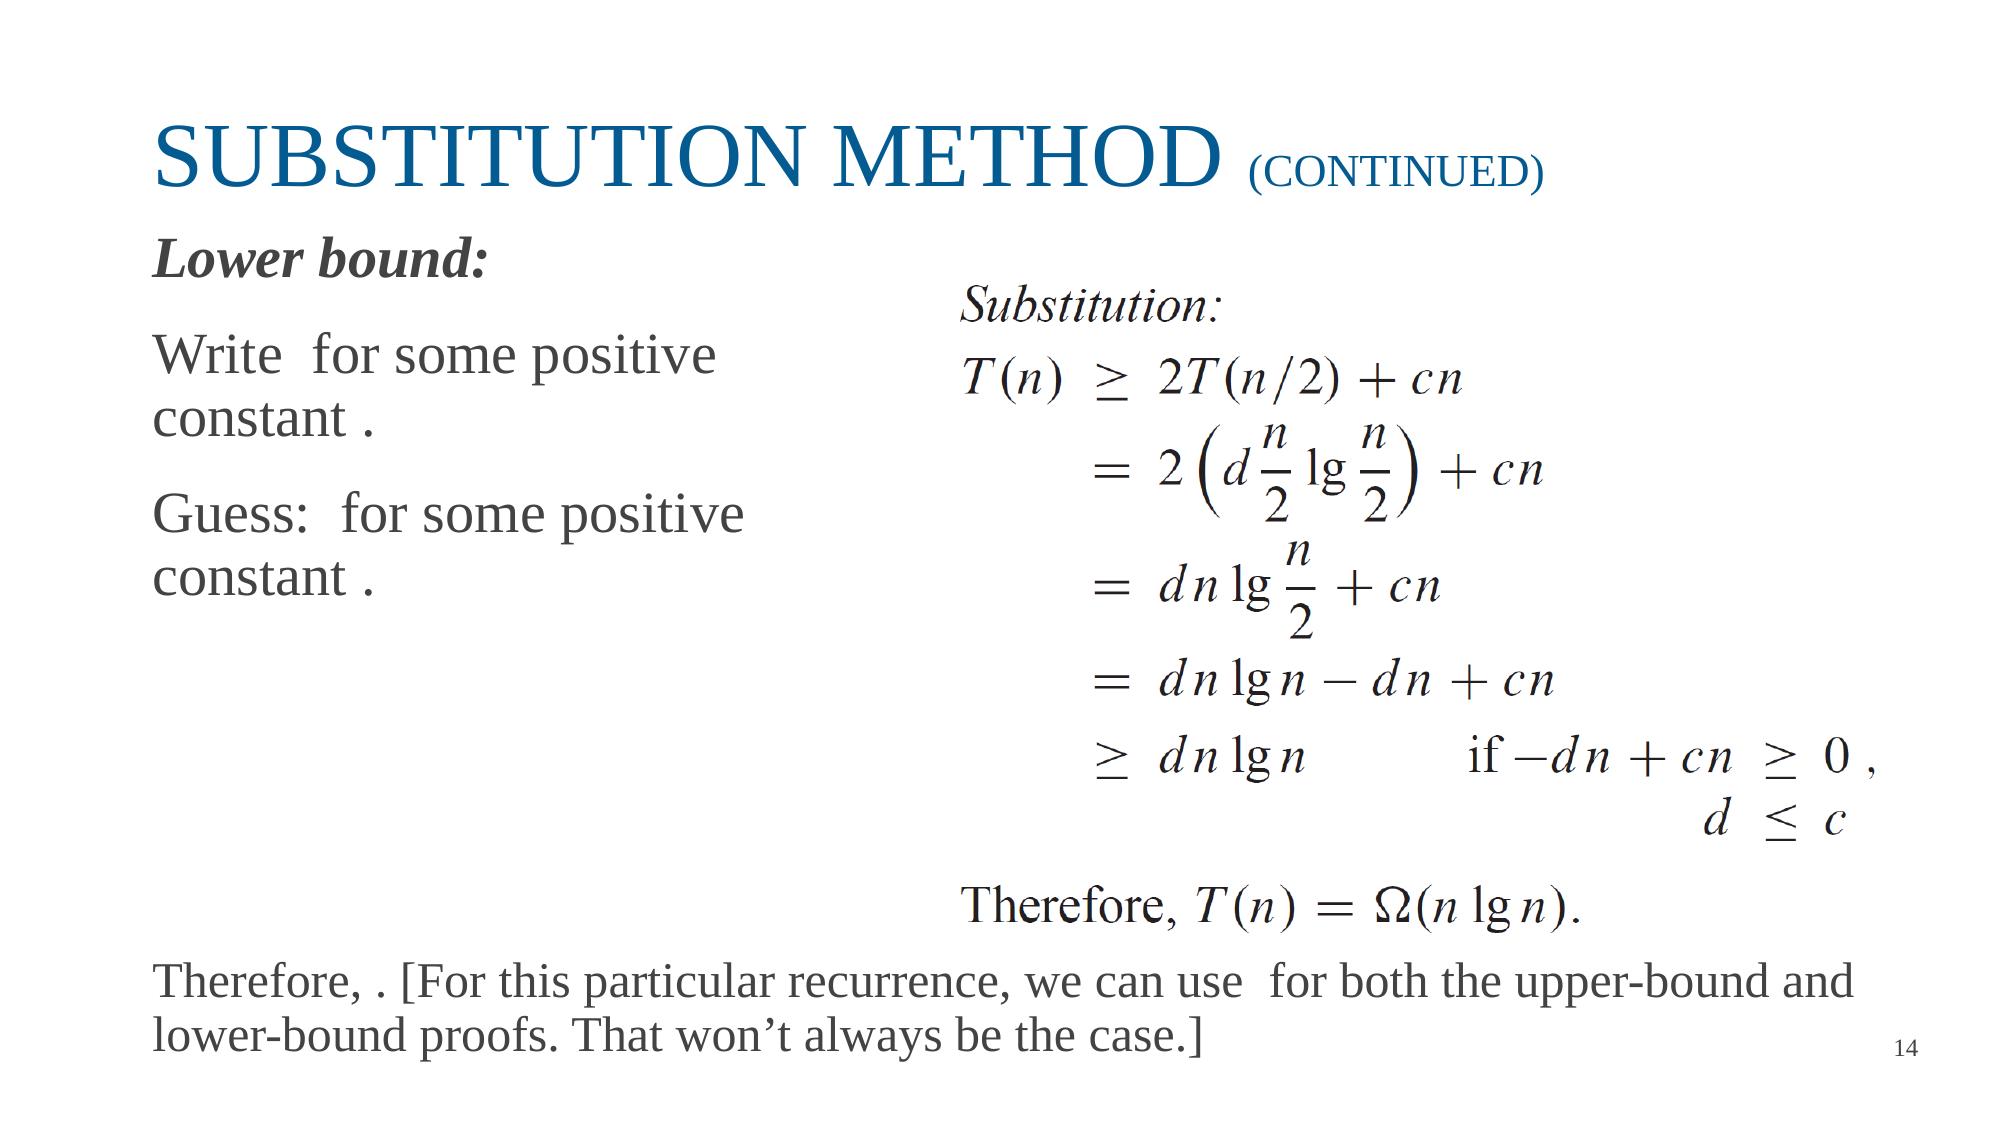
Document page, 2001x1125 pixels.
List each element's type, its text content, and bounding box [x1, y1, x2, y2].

picture [953, 265, 1880, 943]
slide_number 14 [1483, 1016, 1934, 1077]
title SUBSTITUTION METHOD (CONTINUED) [137, 48, 1863, 266]
